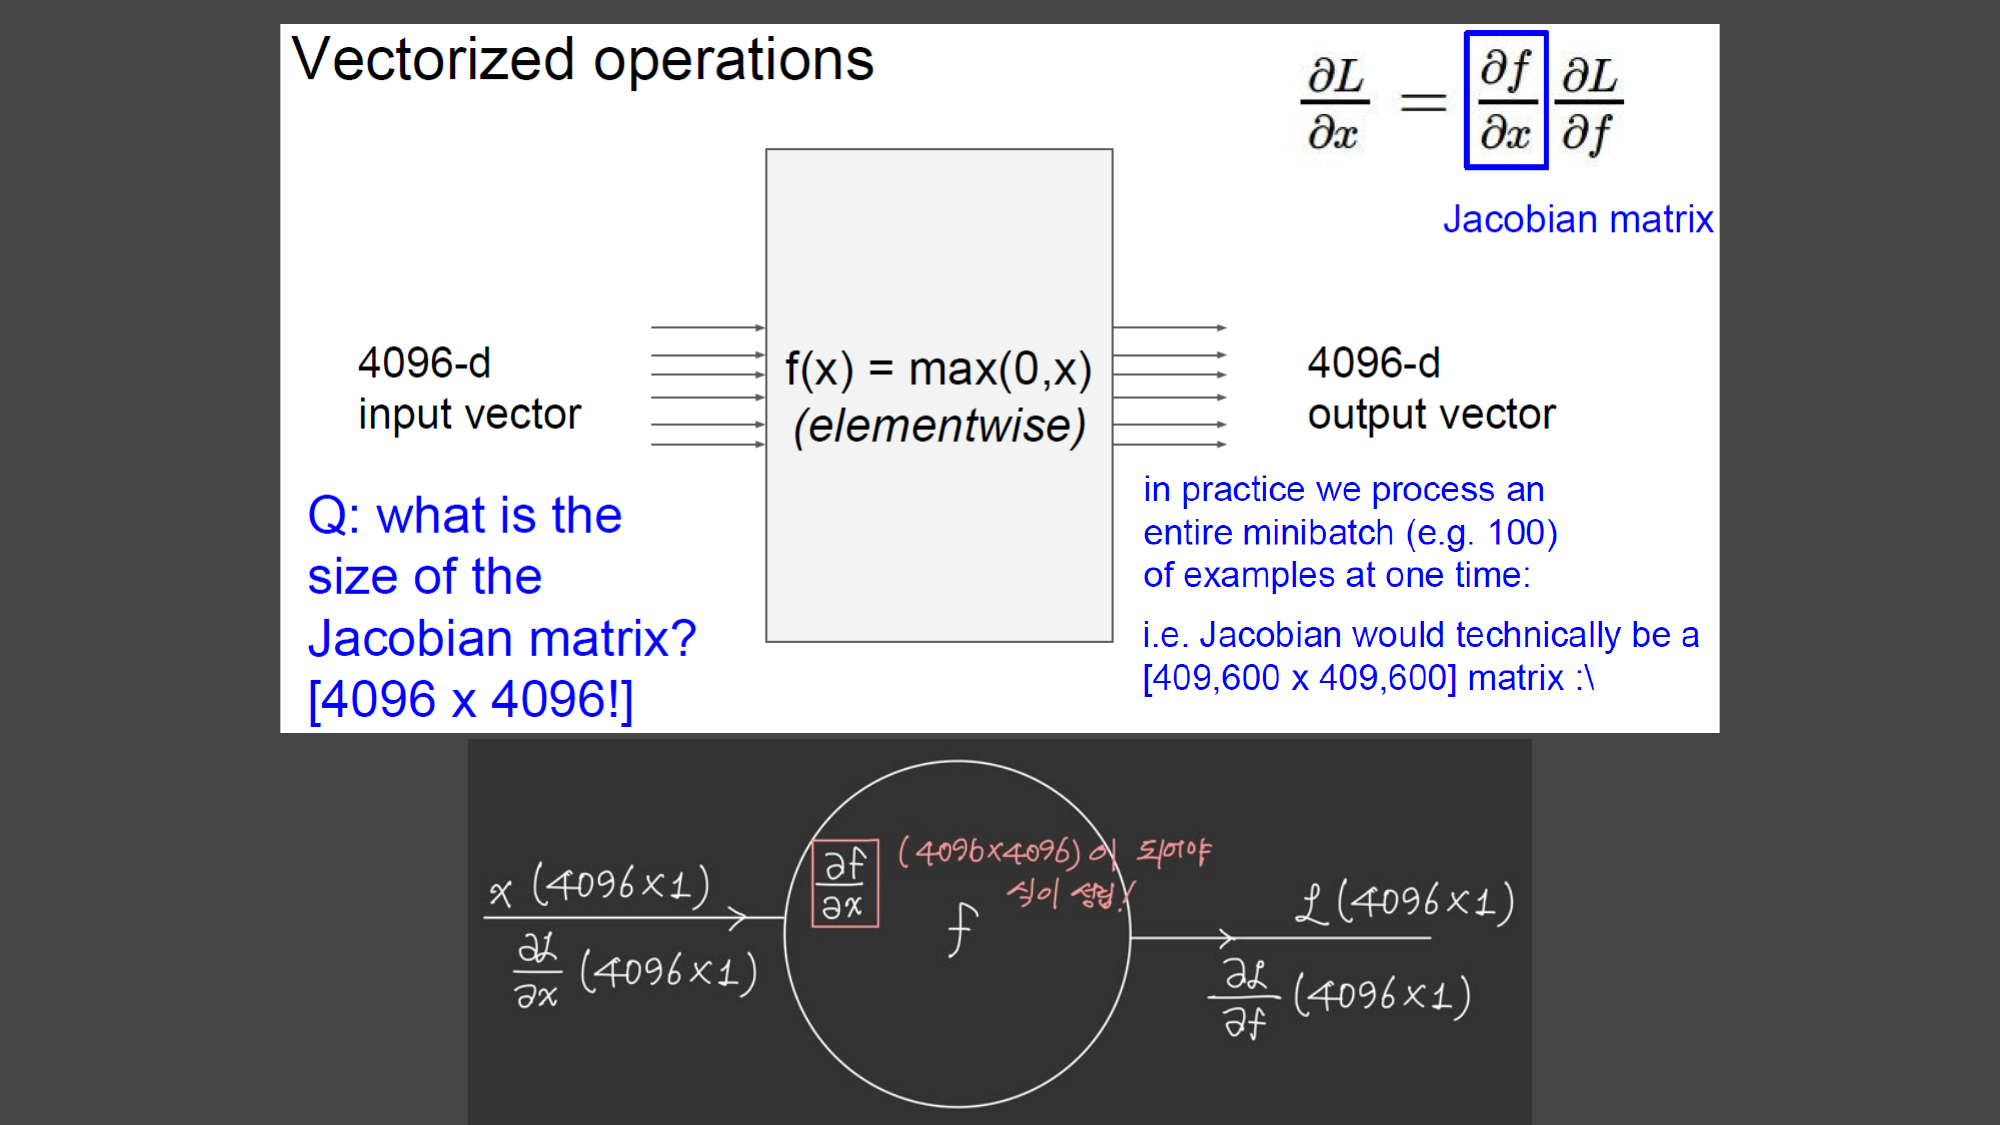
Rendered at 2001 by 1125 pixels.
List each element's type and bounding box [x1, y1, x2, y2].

picture [467, 739, 1532, 1125]
text_box [280, 24, 1720, 733]
